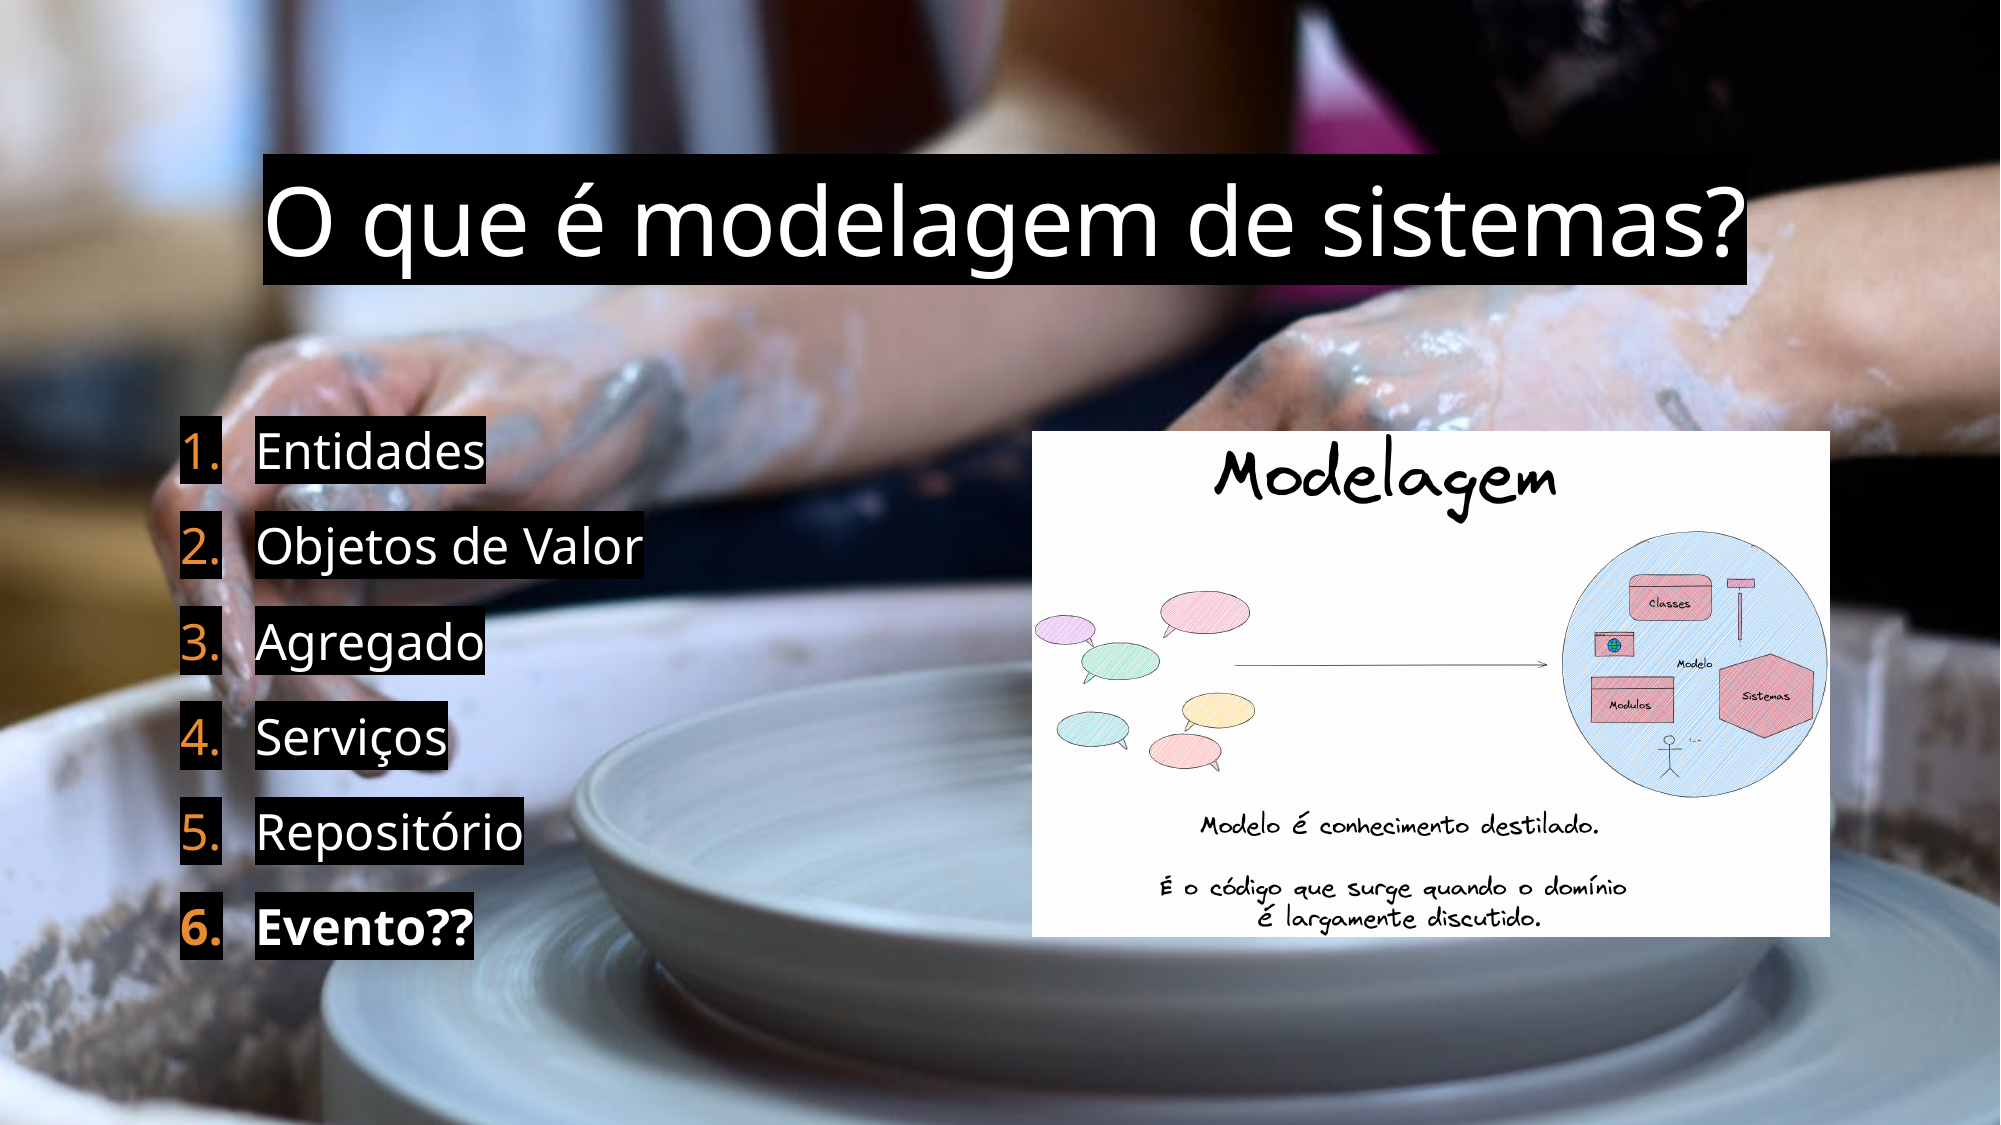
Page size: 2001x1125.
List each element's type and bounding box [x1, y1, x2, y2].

picture [0, 0, 2000, 1125]
list [1031, 431, 1831, 938]
